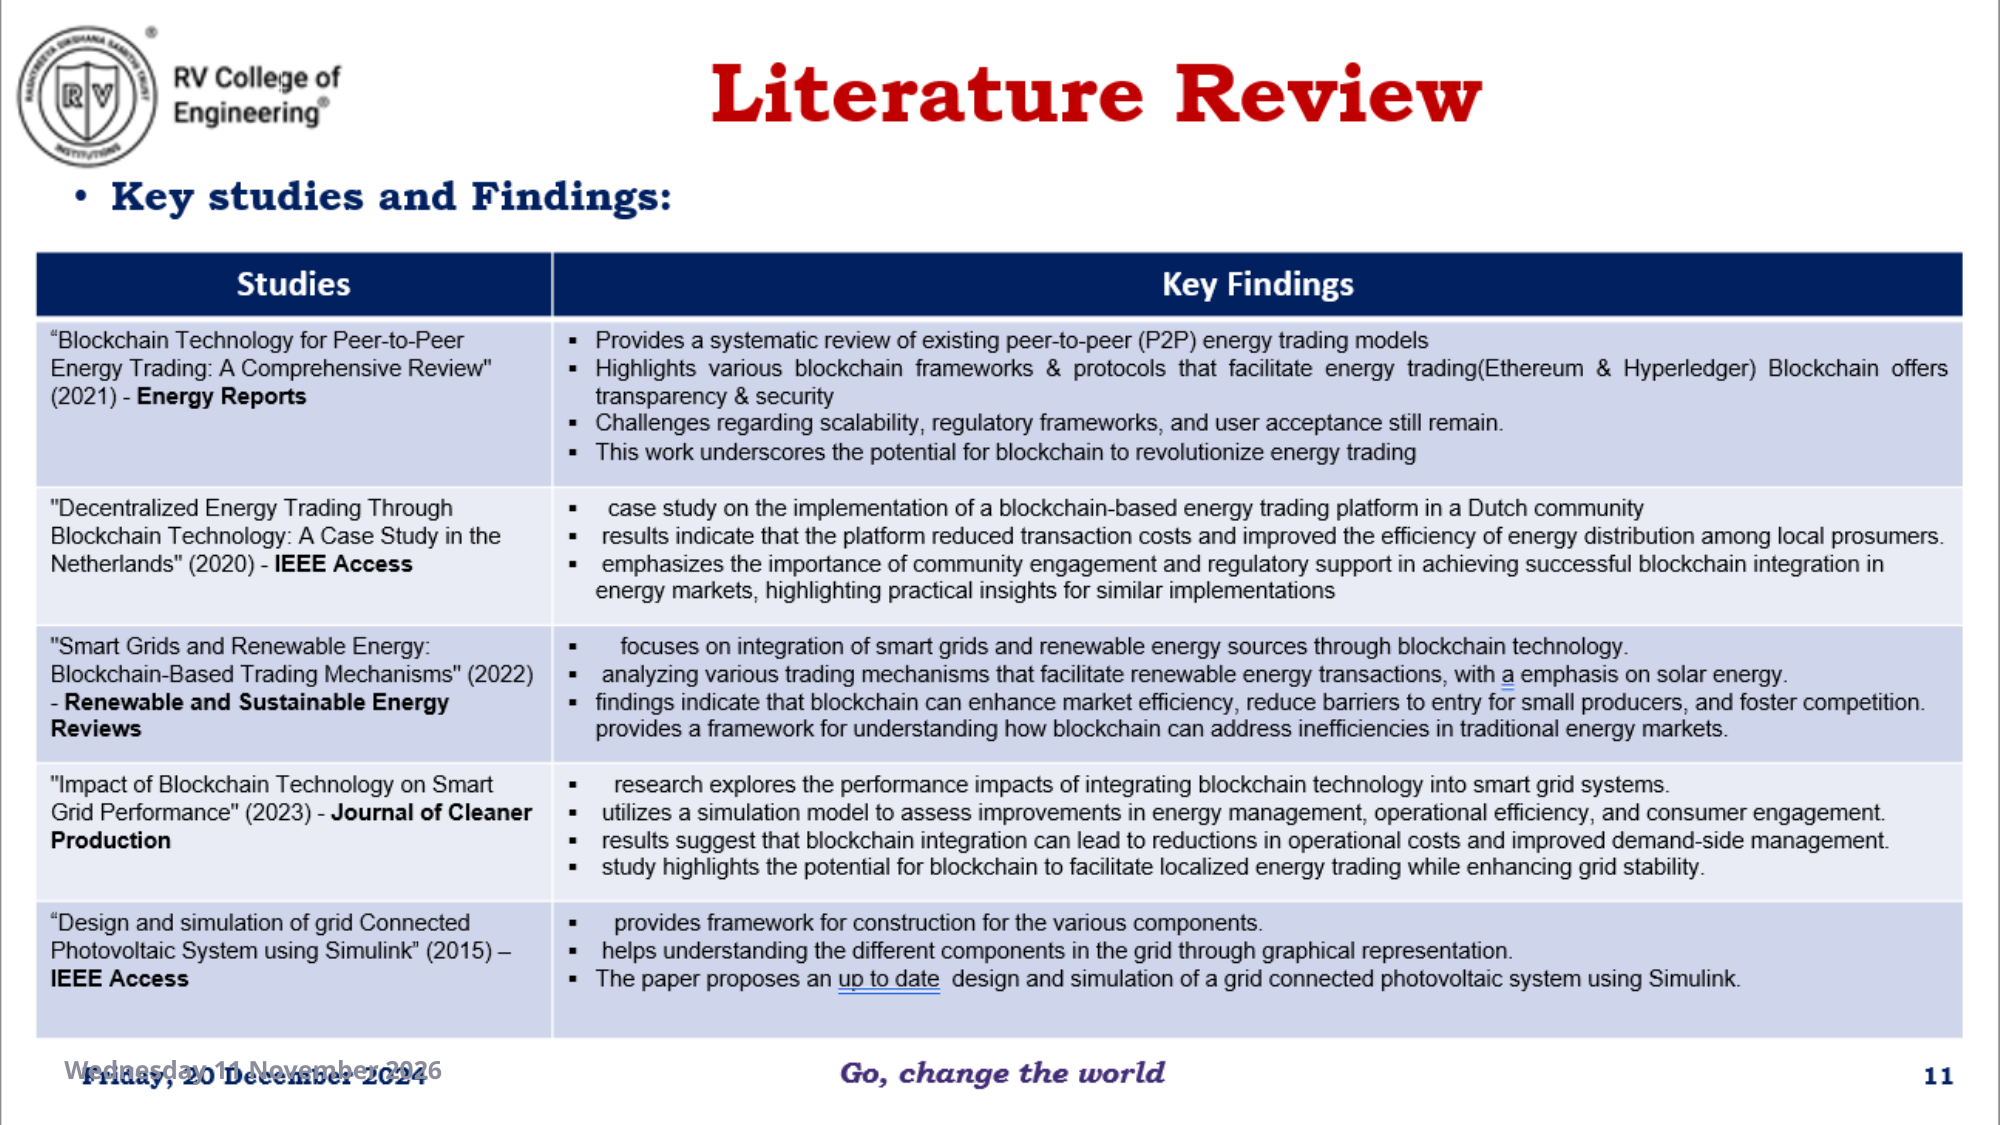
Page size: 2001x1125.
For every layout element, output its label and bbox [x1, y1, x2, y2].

list [0, 0, 2000, 1125]
